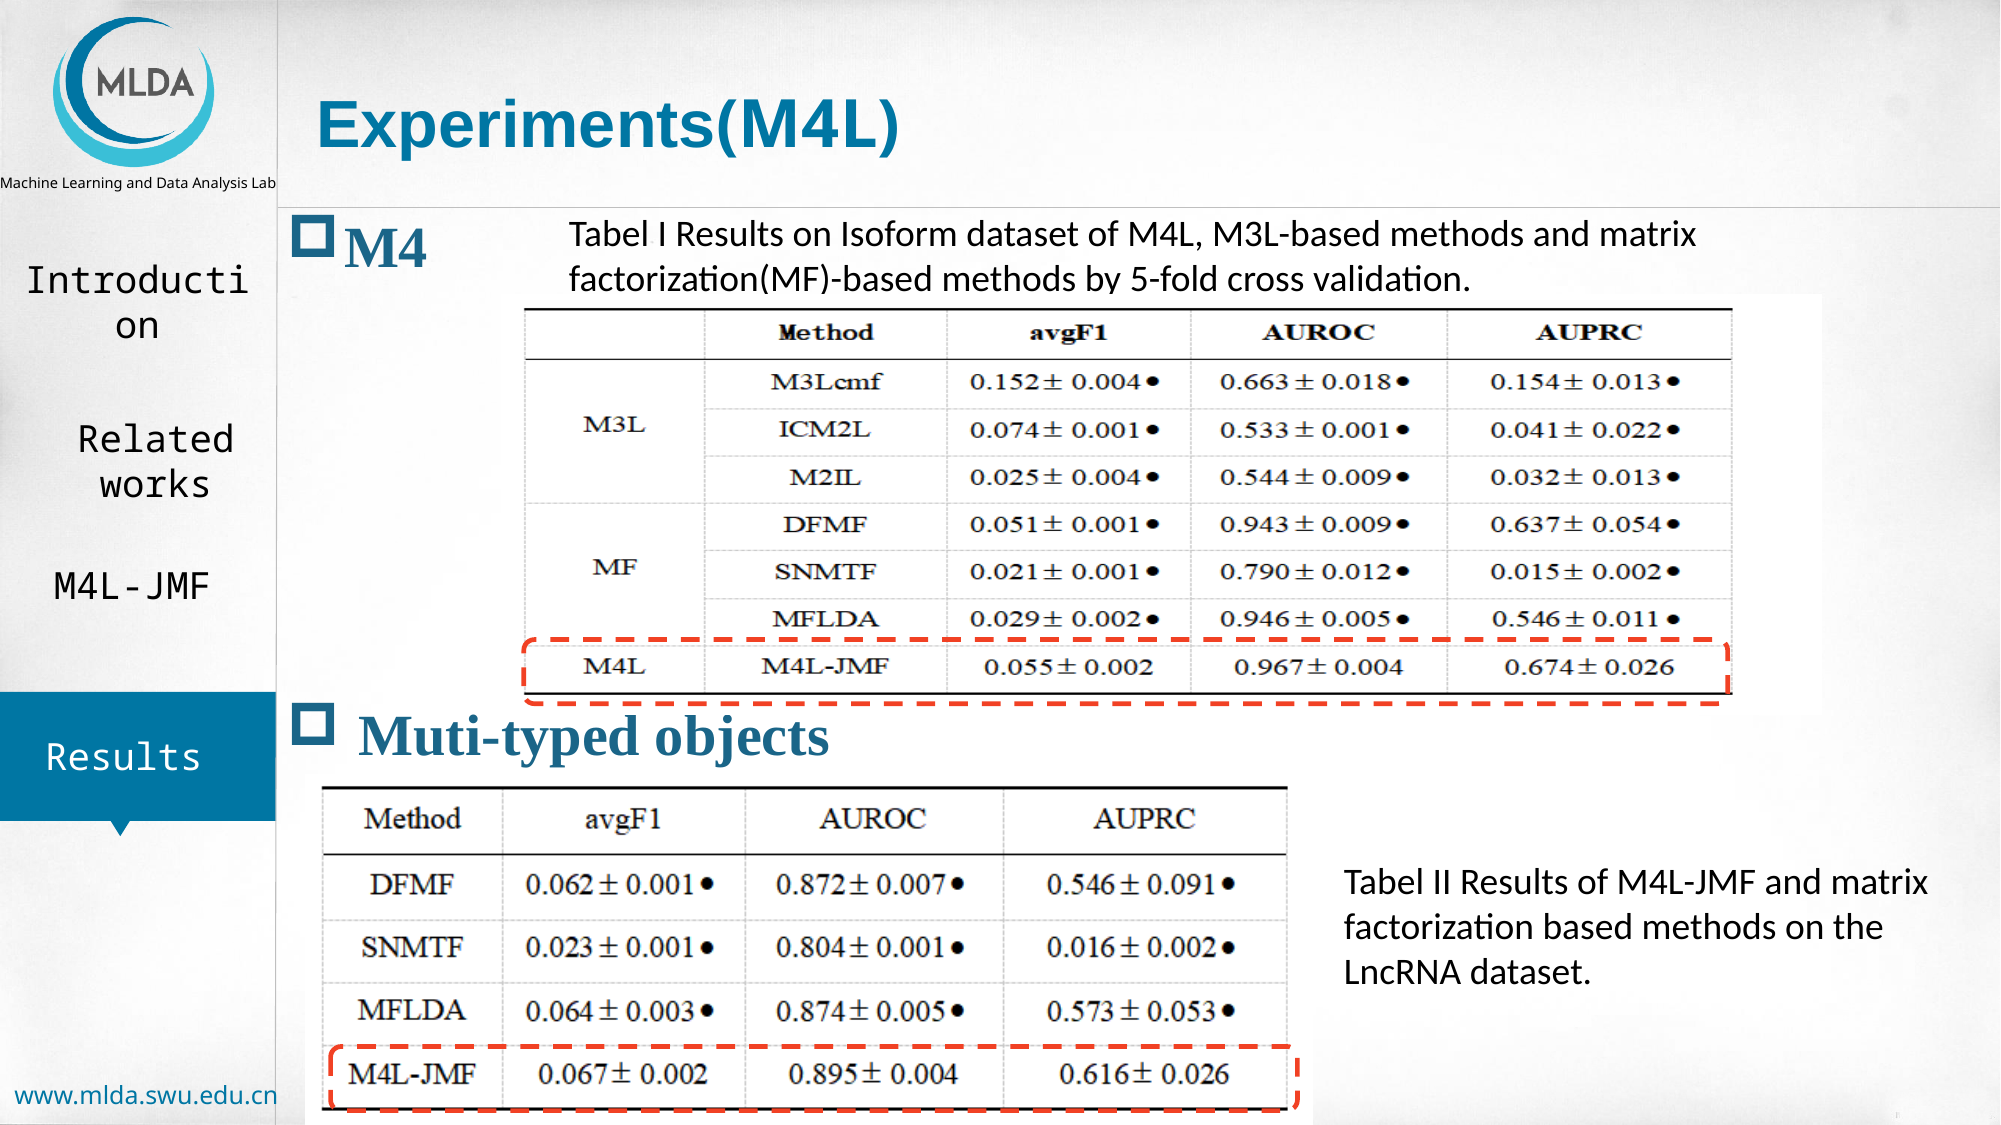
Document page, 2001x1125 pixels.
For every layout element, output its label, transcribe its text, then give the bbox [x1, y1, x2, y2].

picture [500, 294, 1822, 716]
text_box Experiments(M4L) [301, 73, 916, 169]
text_box Tabel I Results on Isoform dataset of M4L, M3L-based methods and matrix factorization(MF)-based methods by 5-fold cross validation. [554, 201, 1916, 307]
text_box Tabel II Results of M4L-JMF and matrix factorization based methods on the LncRNA dataset. [1329, 849, 1979, 1000]
picture [45, 2, 220, 191]
text_box Muti-typed objects [272, 689, 860, 775]
text_box M4 [273, 201, 458, 287]
picture [305, 774, 1313, 1125]
